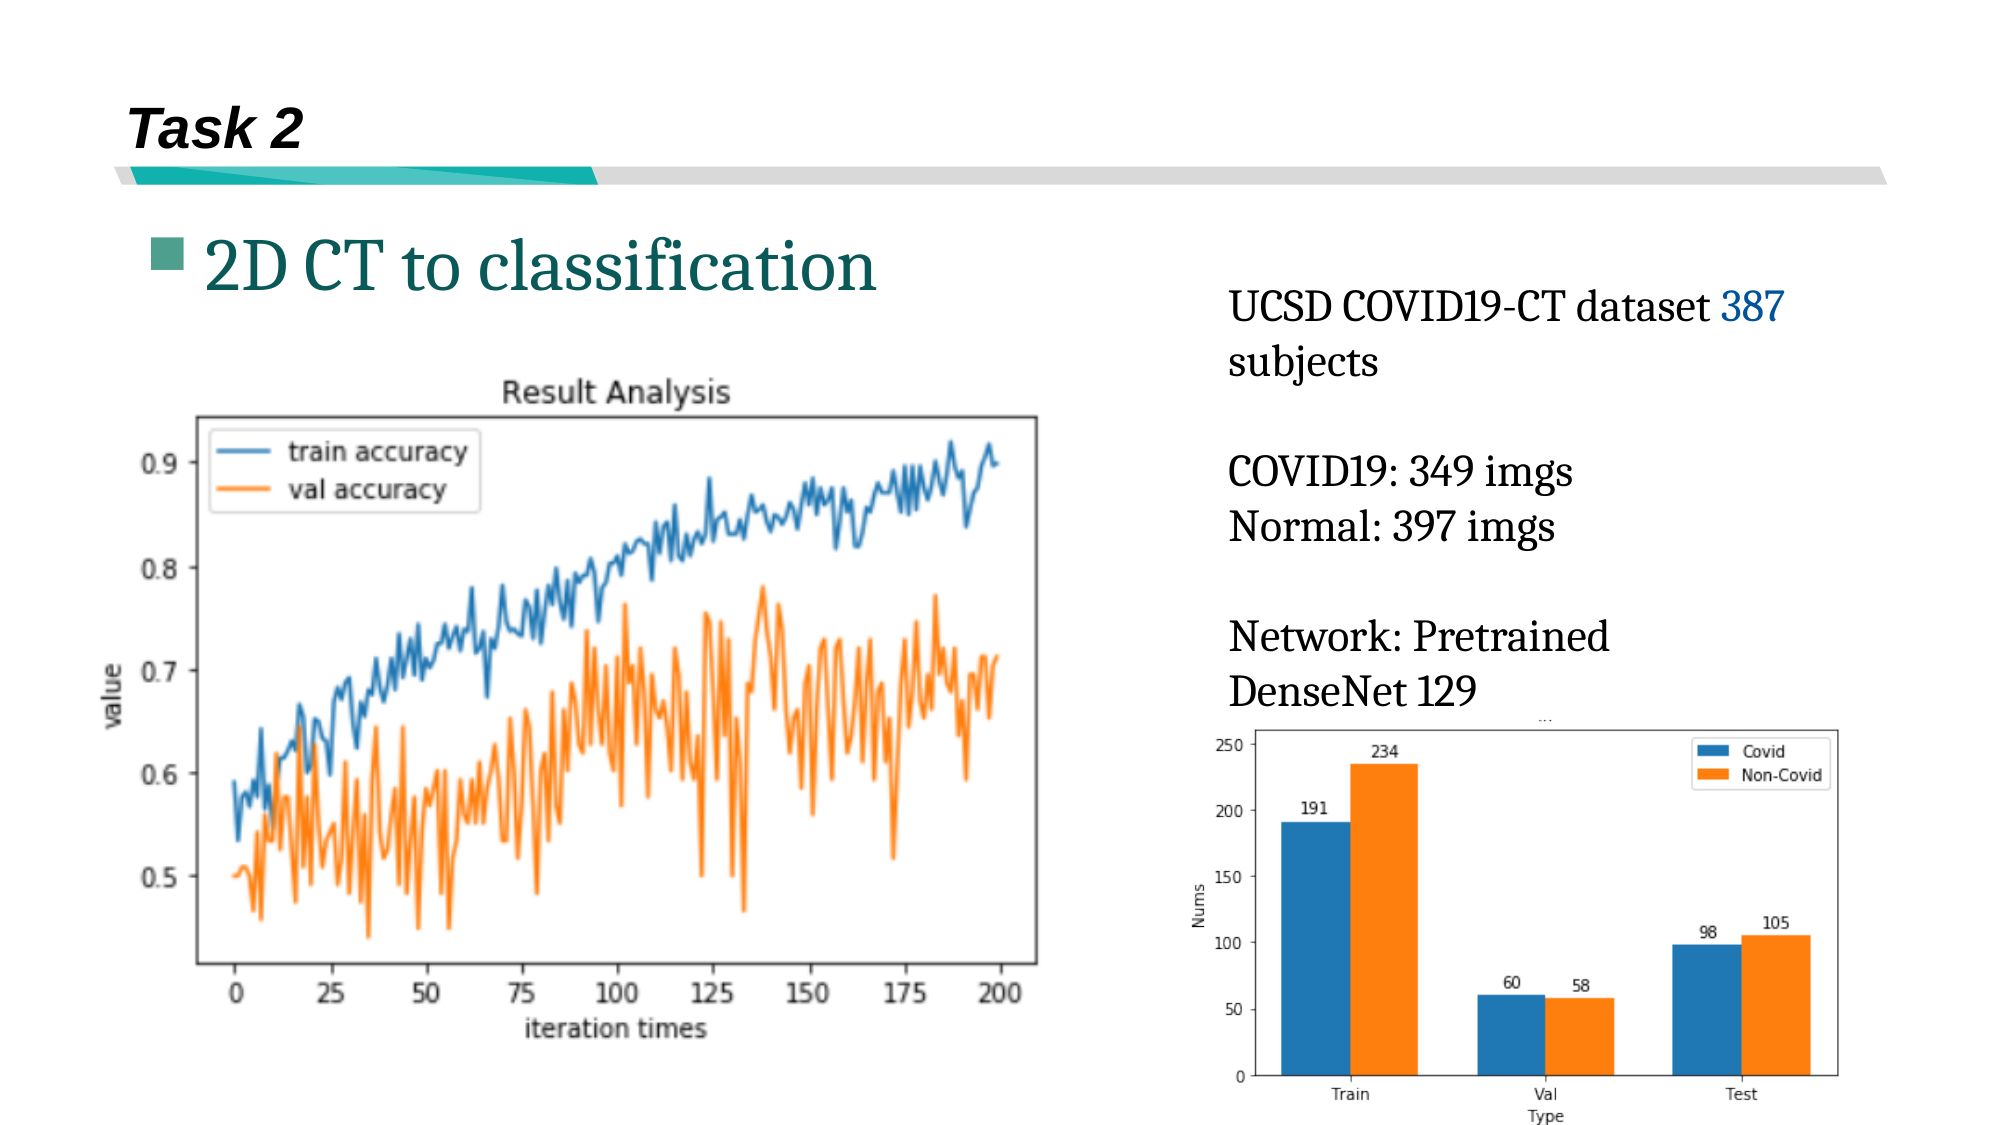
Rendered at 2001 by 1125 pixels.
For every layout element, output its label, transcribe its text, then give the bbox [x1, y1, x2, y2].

text_box UCSD COVID19-CT dataset 387 subjects COVID19: 349 imgs Normal: 397 imgs Network: Pretrained DenseNet 129 [1213, 267, 1815, 695]
text_box 2D CT to classification [126, 215, 1601, 444]
title Task 2 [109, 0, 1890, 169]
picture [1181, 695, 1847, 1125]
picture [62, 363, 1120, 1062]
